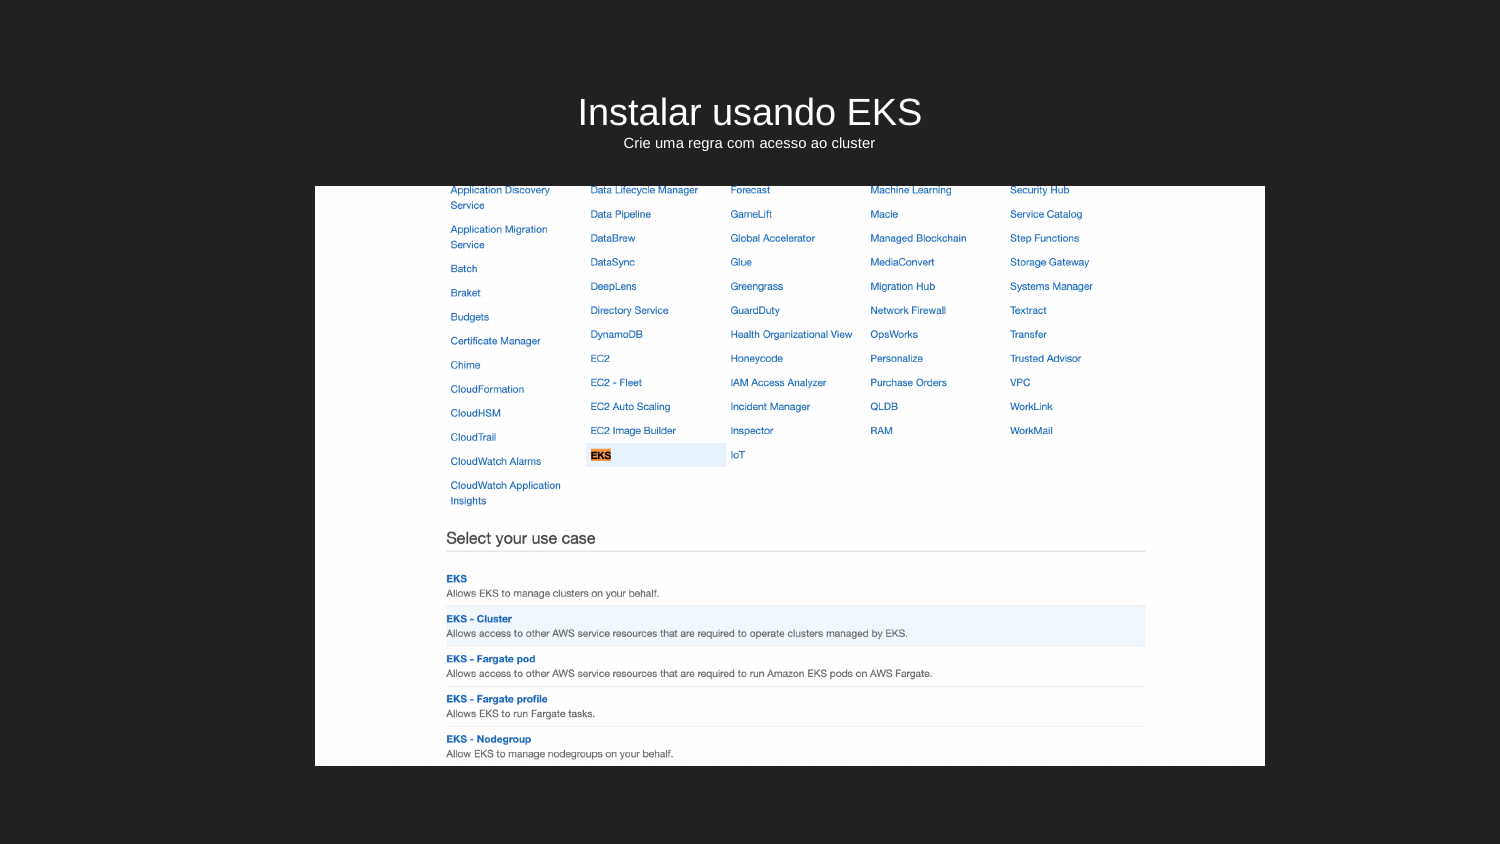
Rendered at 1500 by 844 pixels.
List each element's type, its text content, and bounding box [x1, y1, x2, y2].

picture [314, 186, 1266, 767]
title Instalar usando EKS Crie uma regra com acesso ao cluster [51, 72, 1449, 167]
